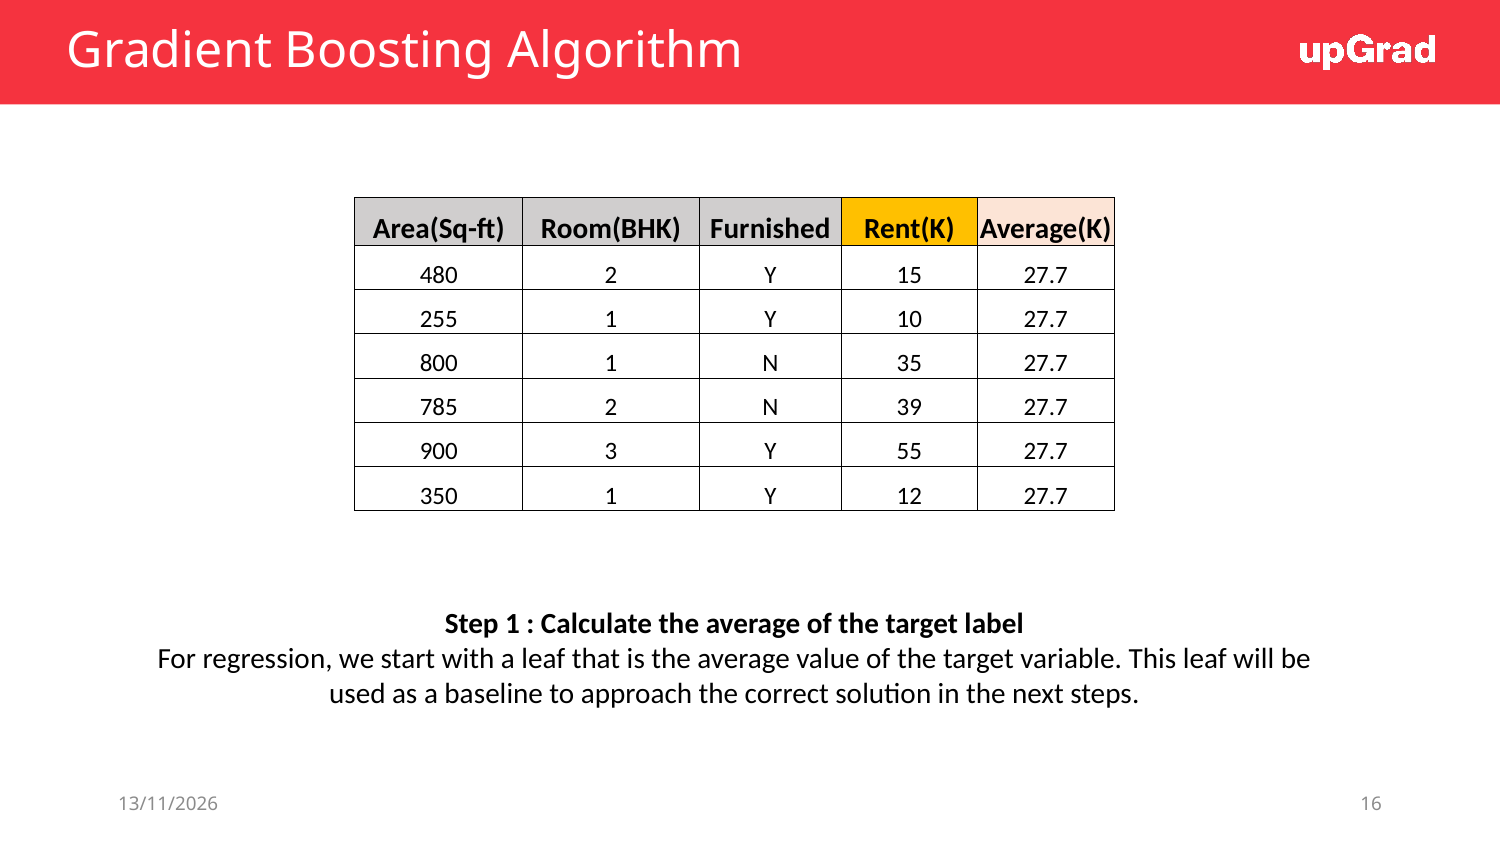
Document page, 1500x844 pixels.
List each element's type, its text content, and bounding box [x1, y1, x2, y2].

table_cell 35 [842, 334, 977, 378]
table_cell 3 [523, 423, 699, 466]
table_cell N [700, 334, 841, 378]
table_cell 27.7 [978, 334, 1114, 378]
table_cell 27.7 [978, 467, 1114, 510]
table_cell Y [700, 290, 841, 333]
table_cell 55 [842, 423, 977, 466]
table_cell N [700, 379, 841, 422]
table_cell 1 [523, 290, 699, 333]
slide_number 16 [1059, 782, 1397, 827]
table_cell 480 [355, 246, 522, 289]
table_cell 785 [355, 379, 522, 422]
table_cell 350 [355, 467, 522, 510]
table_header Furnished [700, 198, 841, 245]
table_cell 2 [523, 379, 699, 422]
table_cell 27.7 [978, 246, 1114, 289]
table_cell Y [700, 423, 841, 466]
table_cell 27.7 [978, 290, 1114, 333]
table_cell Y [700, 467, 841, 510]
table_header Room(BHK) [523, 198, 699, 245]
table_cell 15 [842, 246, 977, 289]
title Gradient Boosting Algorithm [51, 20, 1134, 83]
table_cell 2 [523, 246, 699, 289]
table_cell 27.7 [978, 423, 1114, 466]
table_header Area(Sq-ft) [355, 198, 522, 245]
picture [1300, 34, 1435, 70]
table_cell 12 [842, 467, 977, 510]
table_header Average(K) [978, 198, 1114, 245]
table_cell 255 [355, 290, 522, 333]
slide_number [103, 782, 441, 827]
table_header Rent(K) [842, 198, 977, 245]
table_cell 1 [523, 334, 699, 378]
text_box Step 1 : Calculate the average of the target label For regression, we start with a leaf that is the average value of the target variable. This leaf will be used as a baseline to approach the correct solution in the next steps. [126, 597, 1344, 717]
table_cell 39 [842, 379, 977, 422]
table_cell 10 [842, 290, 977, 333]
table_cell 800 [355, 334, 522, 378]
table_cell 900 [355, 423, 522, 466]
table_cell Y [700, 246, 841, 289]
table_cell 1 [523, 467, 699, 510]
table_cell 27.7 [978, 379, 1114, 422]
